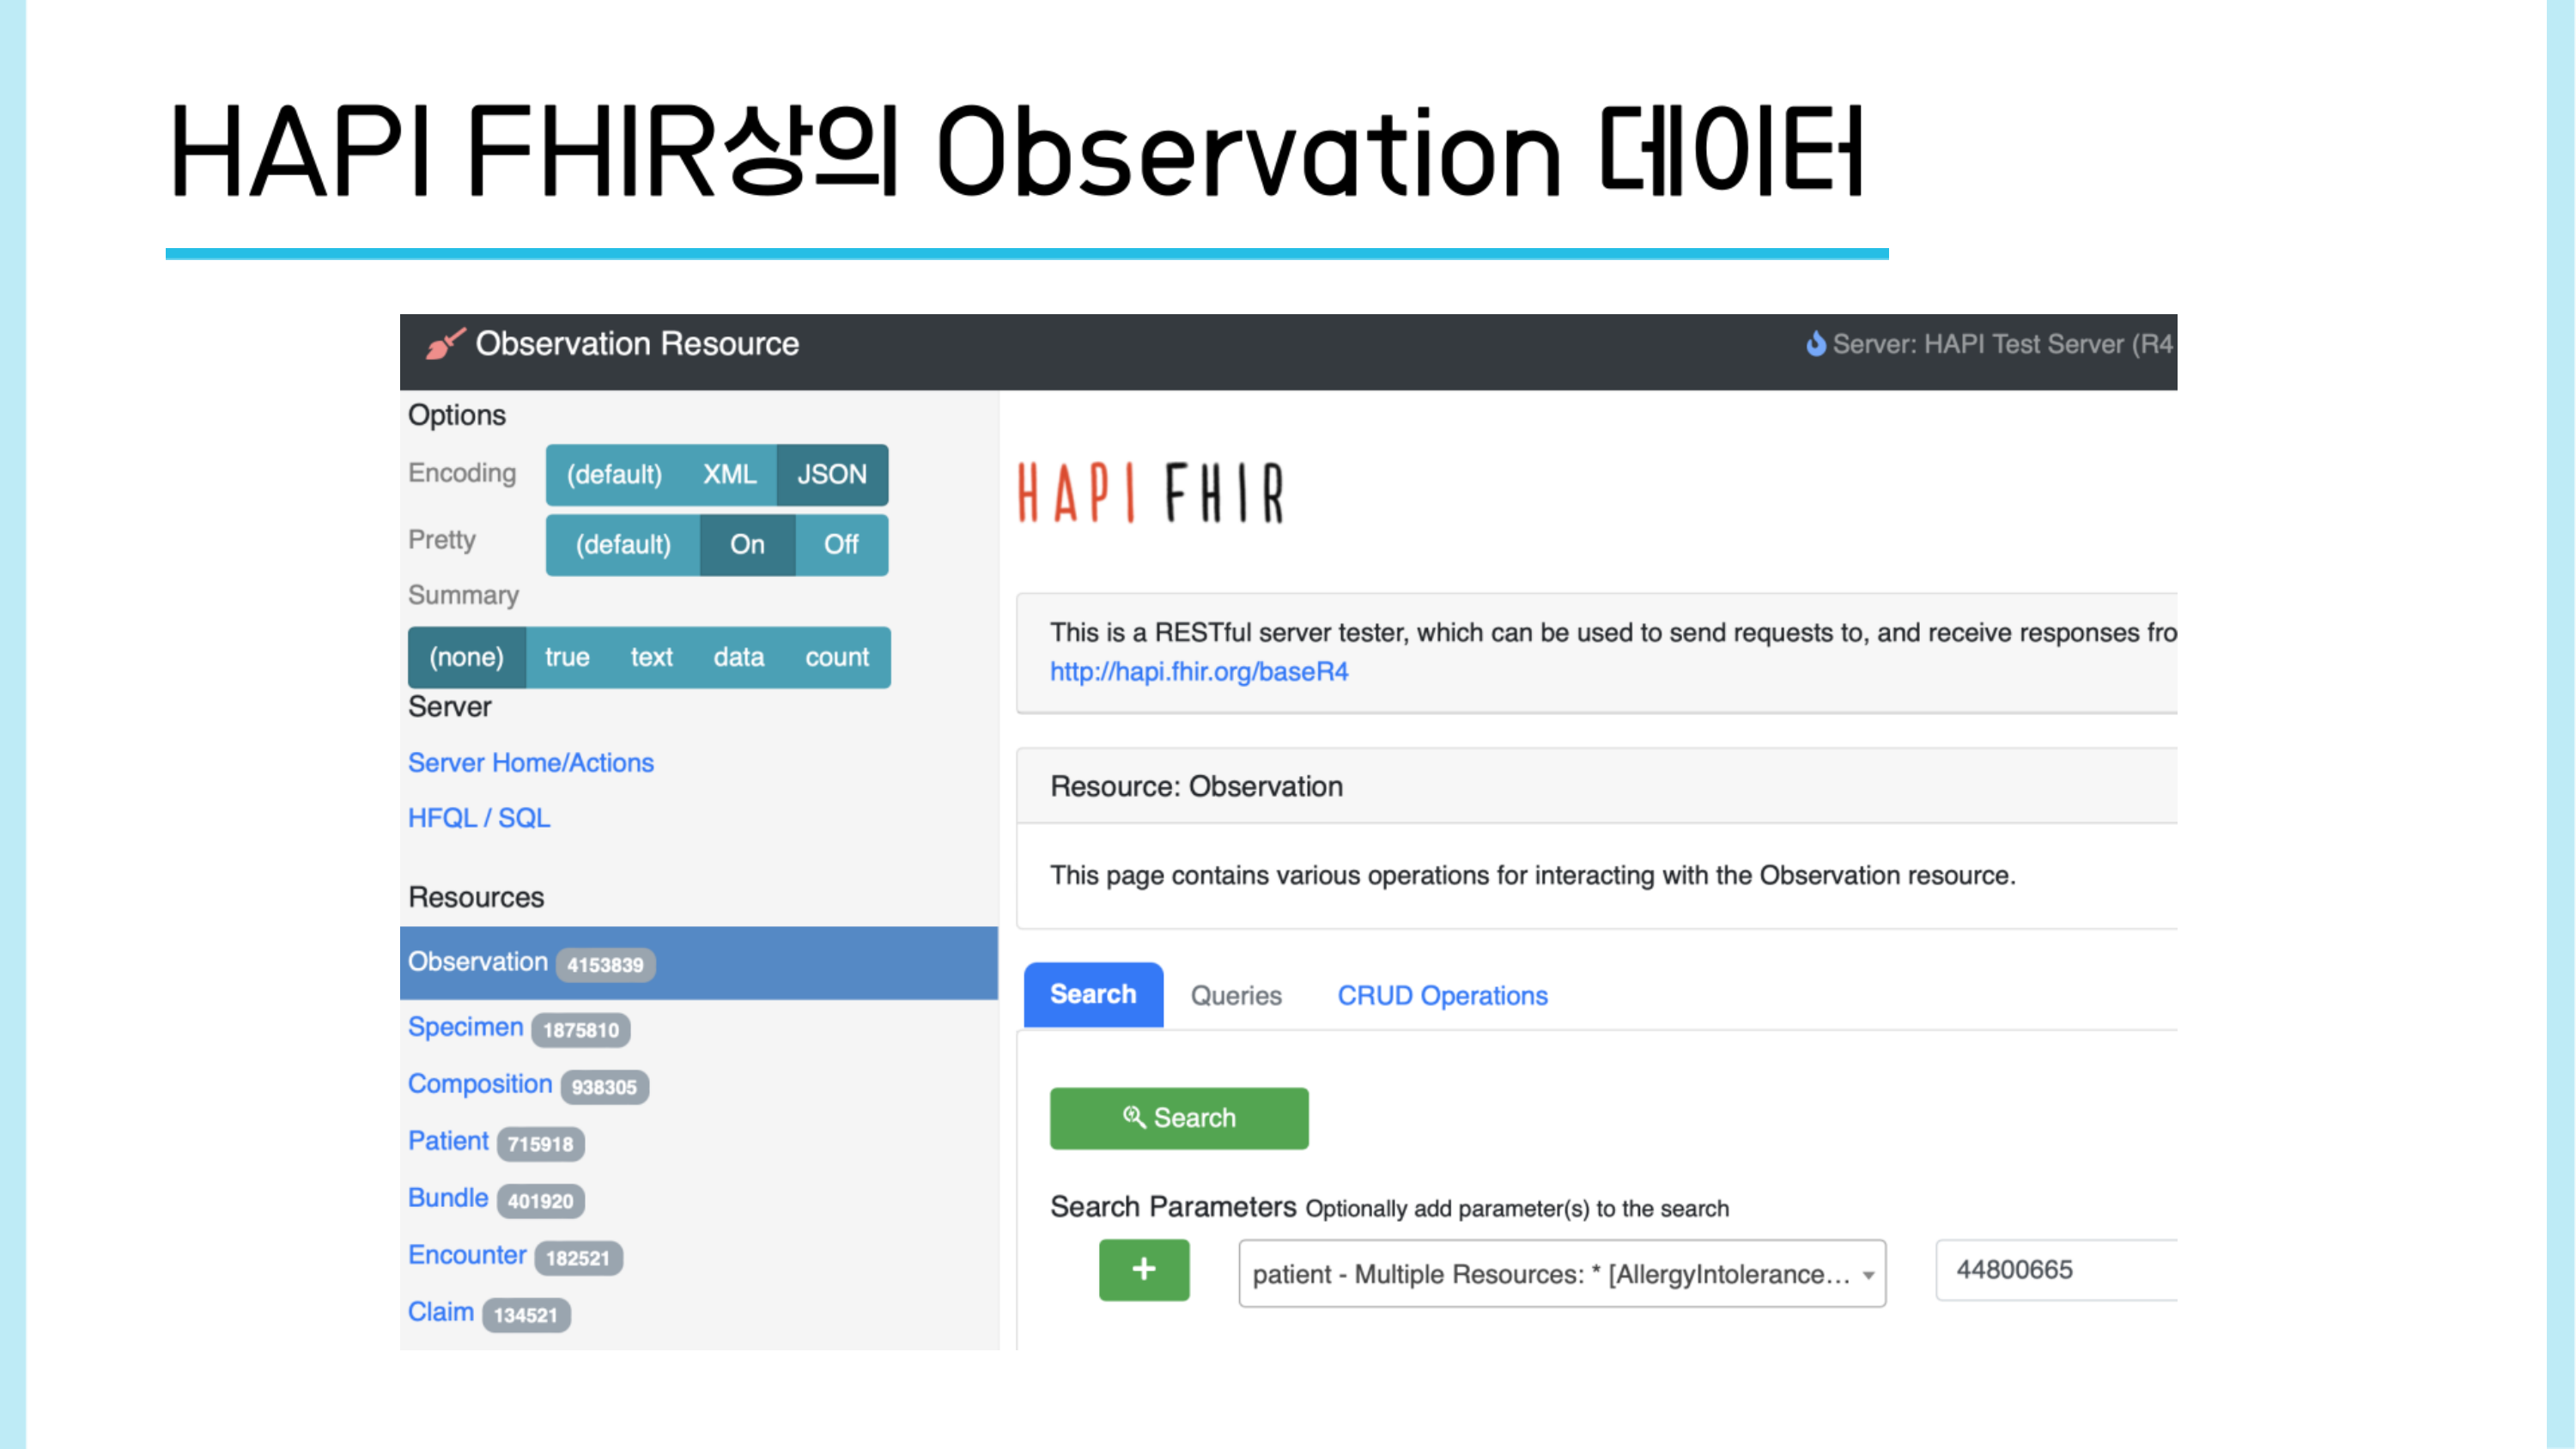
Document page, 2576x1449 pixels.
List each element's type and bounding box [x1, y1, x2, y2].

picture [0, 0, 27, 1449]
picture [2547, 0, 2576, 1449]
picture [128, 39, 2178, 1351]
